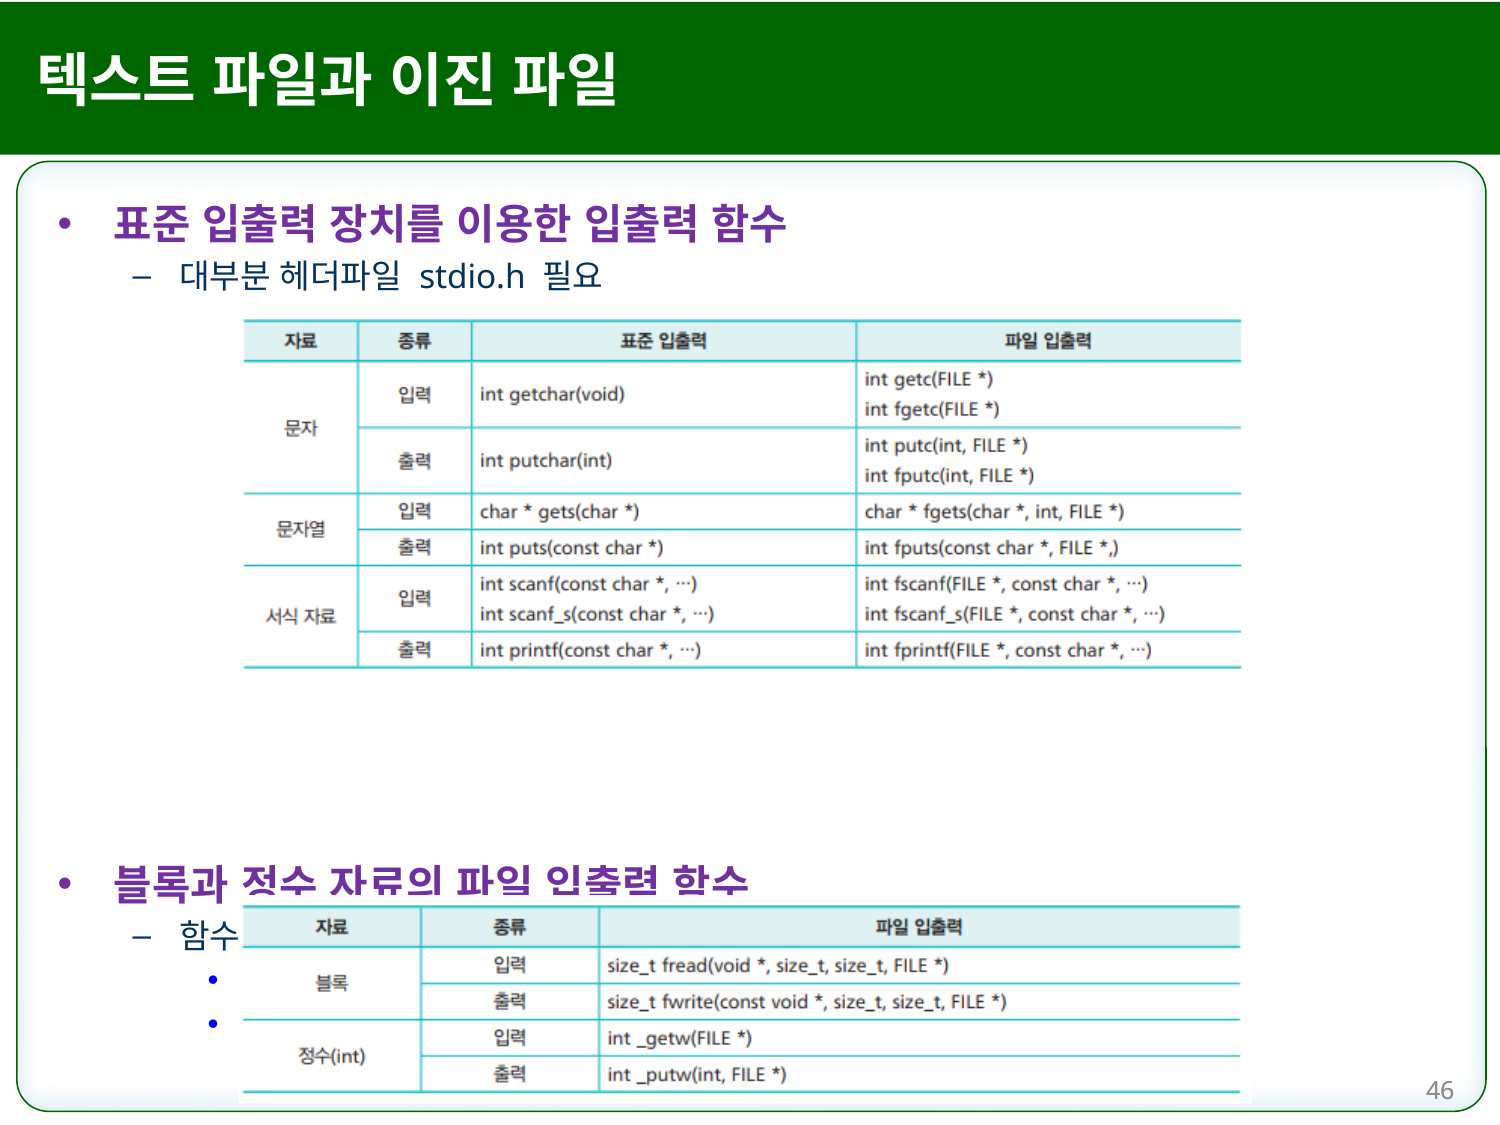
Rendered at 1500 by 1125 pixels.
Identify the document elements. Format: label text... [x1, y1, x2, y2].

title 텍스트 파일과 이진 파일 [21, 40, 1476, 115]
slide_number 46 [1251, 1071, 1470, 1112]
list 표준 입출력 장치를 이용한 입출력 함수 대부분 헤더파일 stdio.h 필요 블록과 정수 자료의 파일 입출력 함수 함수 getw()와 putw() 워드(word) 크기의 int 형 정수를 파일에 이진 모드로 입출력하는 함수 헤더파일 stdio.h 필요 [42, 190, 1454, 1065]
picture [239, 308, 1252, 679]
picture [239, 895, 1252, 1104]
